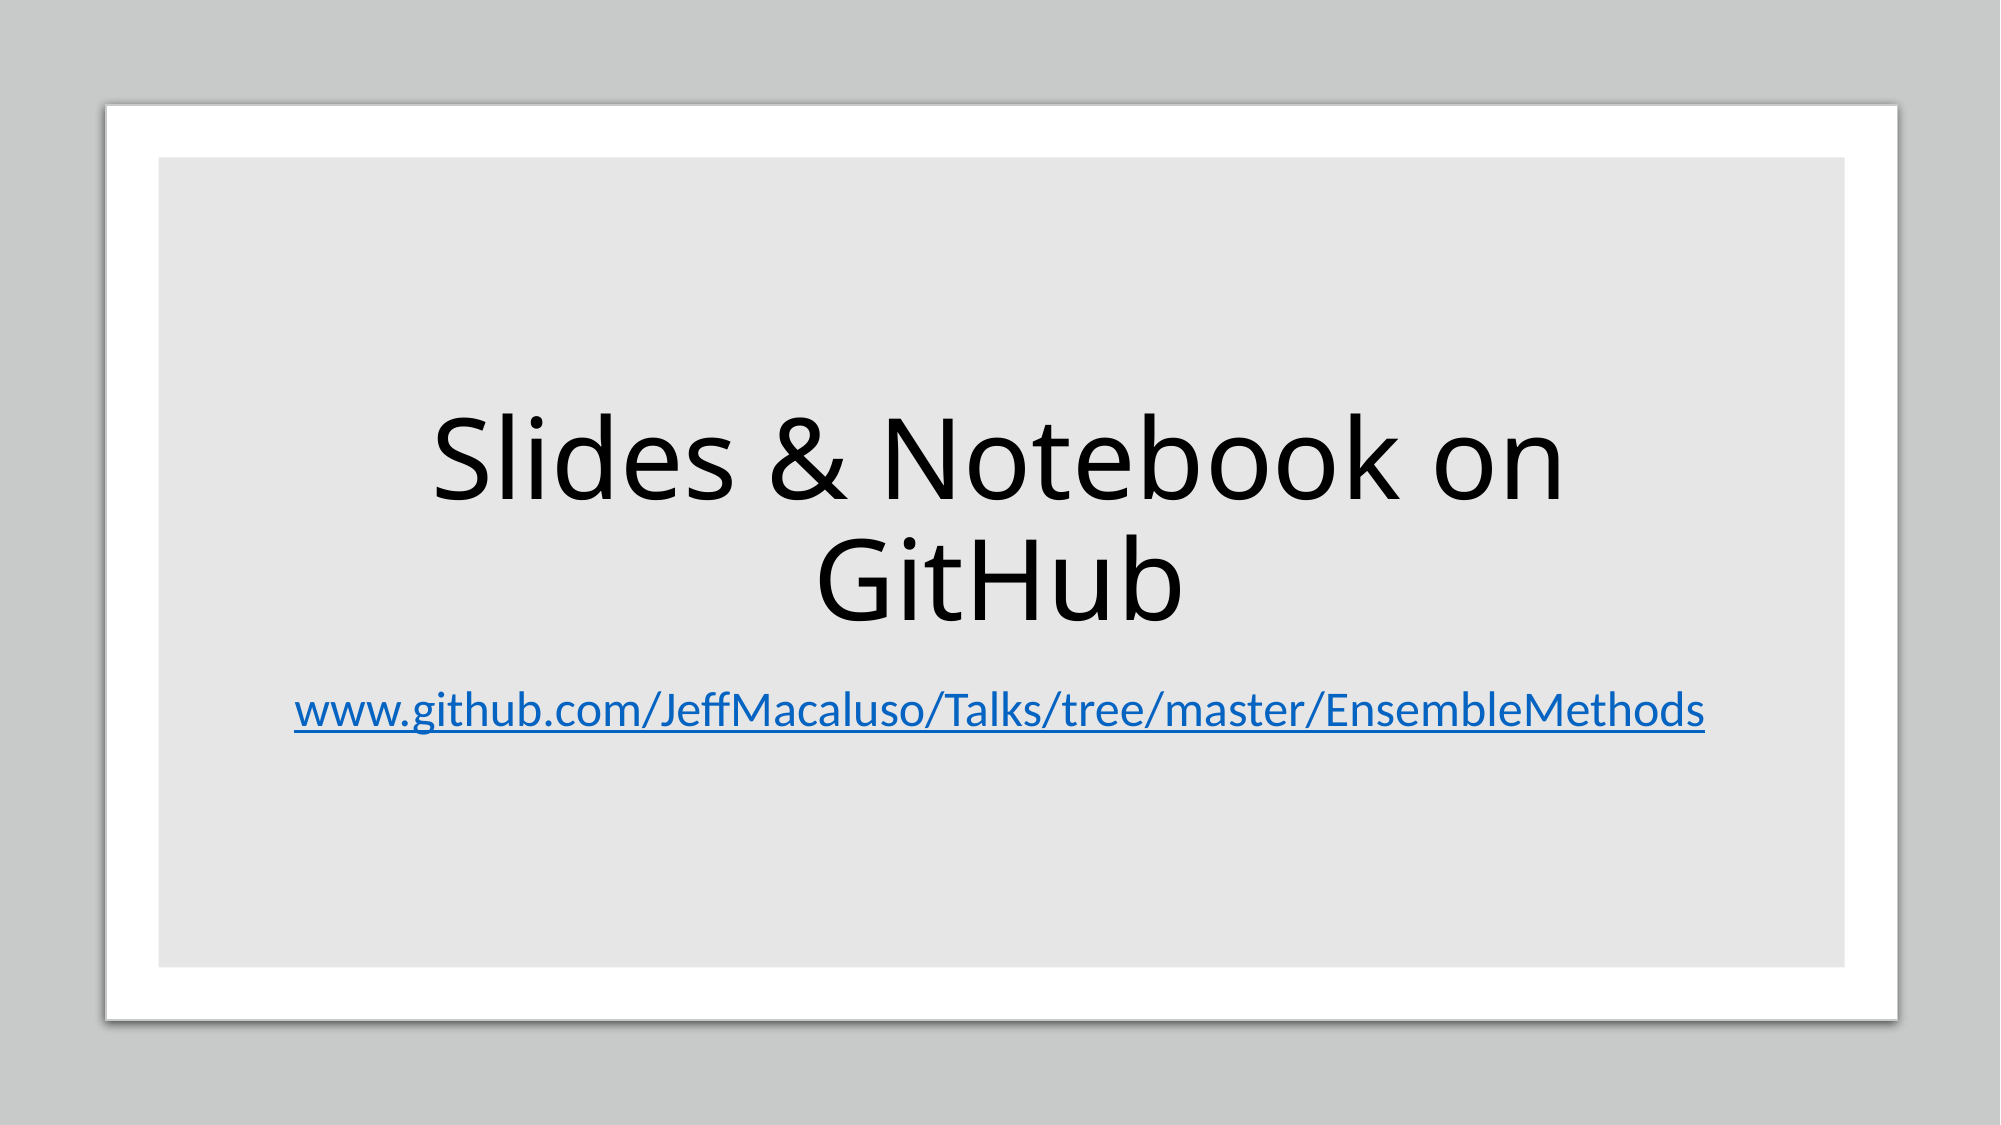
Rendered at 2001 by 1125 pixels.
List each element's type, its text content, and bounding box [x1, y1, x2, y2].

title Slides & Notebook on GitHub [249, 225, 1750, 653]
text_box [0, 0, 2000, 1125]
text_box [158, 156, 1846, 968]
list www.github.com/JeffMacaluso/Talks/tree/master/EnsembleMethods [249, 675, 1750, 905]
text_box [105, 104, 1898, 1021]
